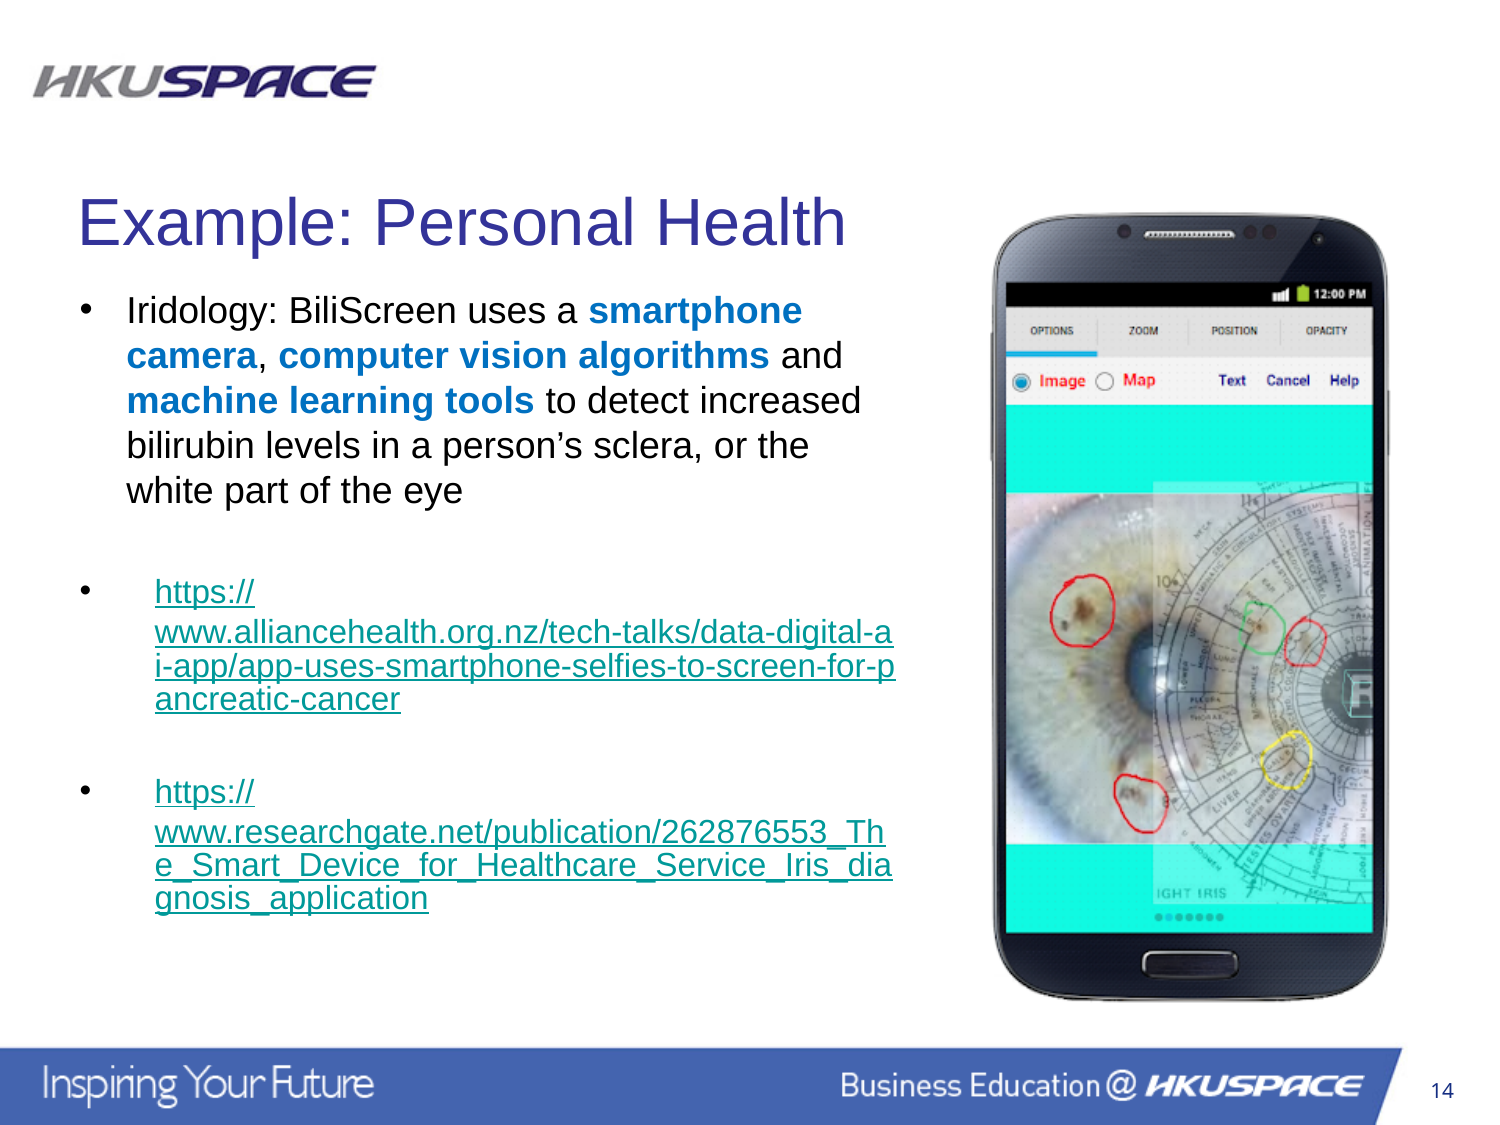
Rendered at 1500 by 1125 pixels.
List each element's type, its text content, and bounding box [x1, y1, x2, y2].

picture [0, 0, 1500, 1125]
text_box Iridology: BiliScreen uses a smartphone camera, computer vision algorithms and machine learning tools to detect increased bilirubin levels in a person’s sclera, or the white part of the eye https://www.alliancehealth.org.nz/tech-talks/data-digital-ai-app/app-uses-smartphone-selfies-to-screen-for-pancreatic-cancer https://www.researchgate.net/publication/262876553_The_Smart_Device_for_Healthcare_Service_Iris_diagnosis_application [64, 278, 916, 1047]
title Example: Personal Health [62, 101, 1388, 266]
slide_number 14 [1415, 1070, 1499, 1125]
